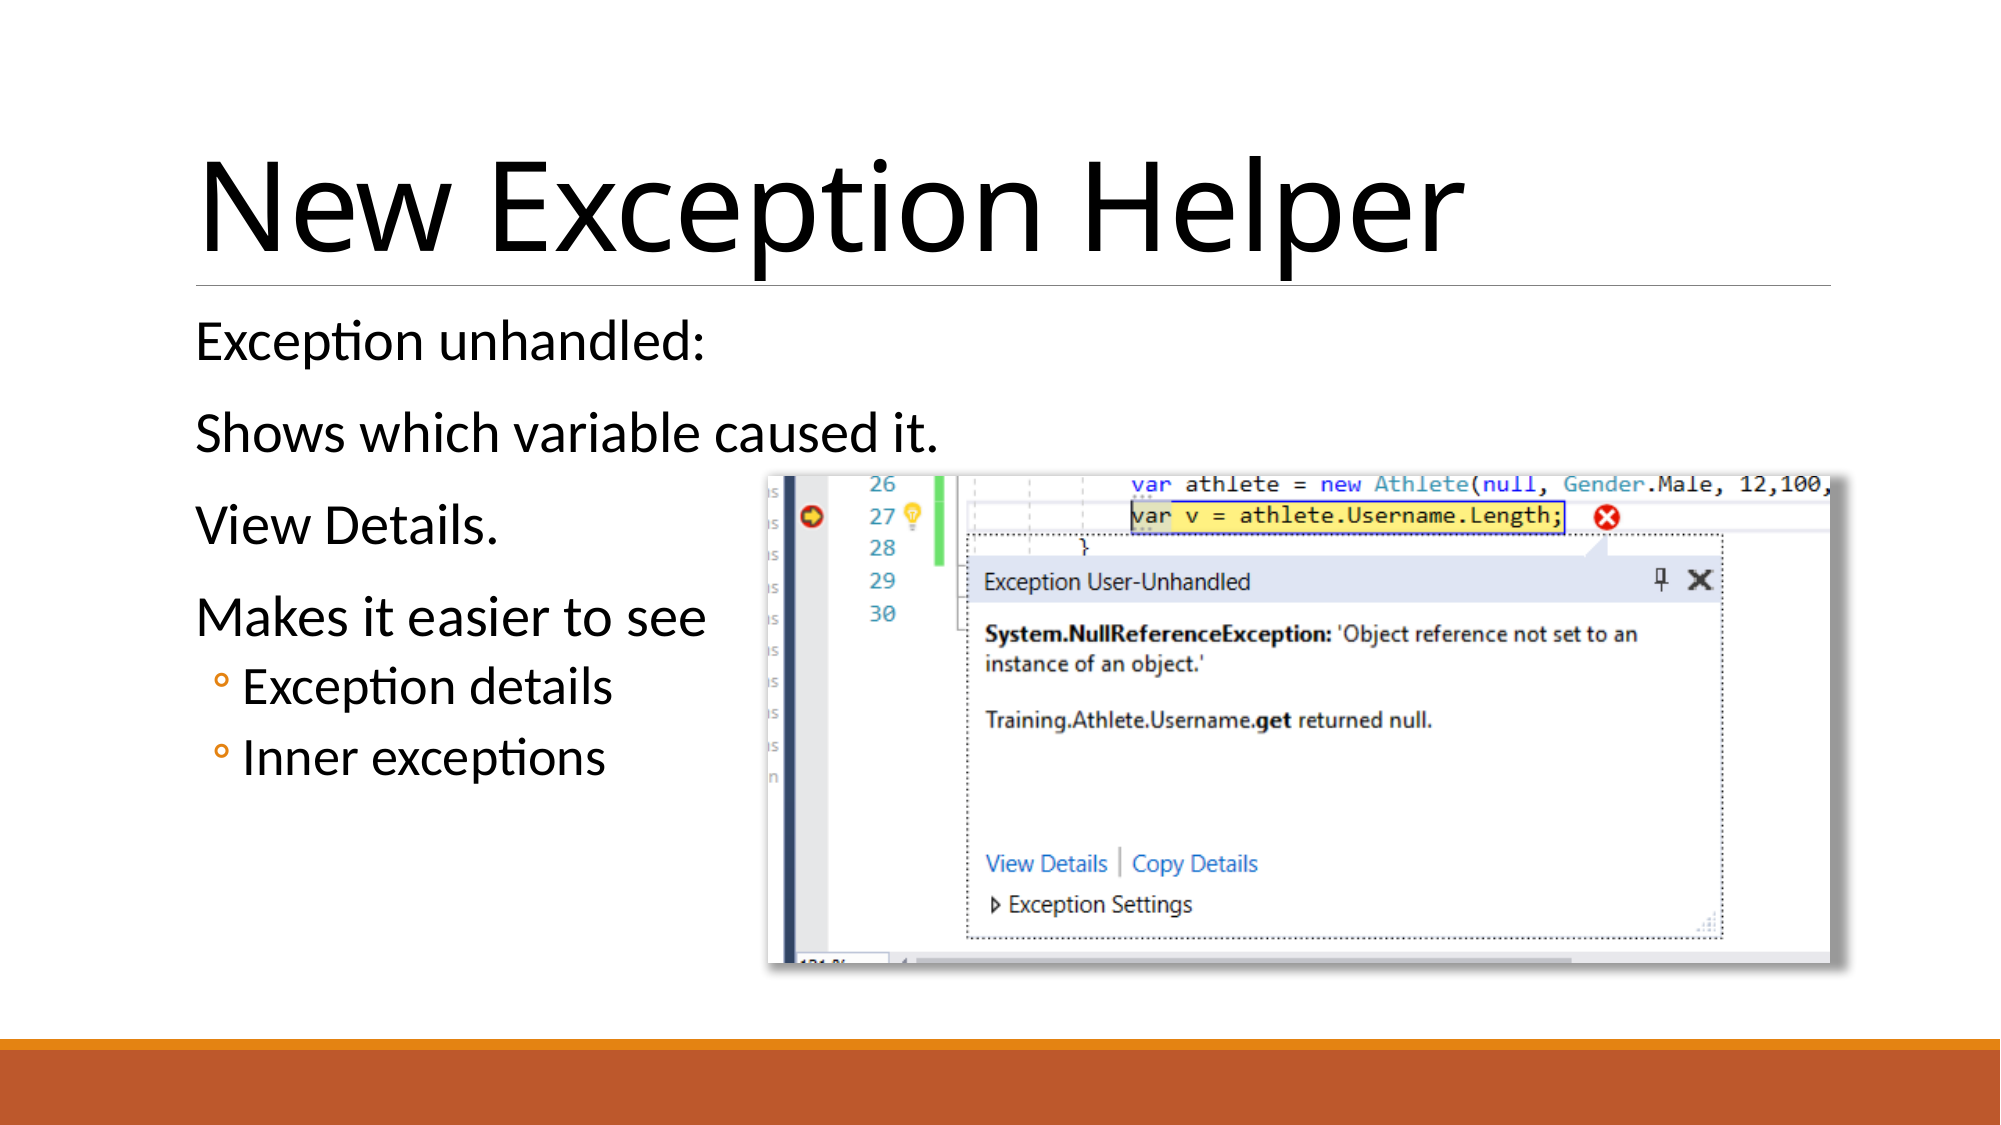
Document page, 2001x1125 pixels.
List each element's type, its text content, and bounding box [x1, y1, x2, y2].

title New Exception Helper [180, 47, 1830, 285]
list Exception unhandled: Shows which variable caused it. View Details. Makes it easier to see Exception details Inner exceptions [180, 302, 1830, 963]
picture [768, 476, 1831, 964]
